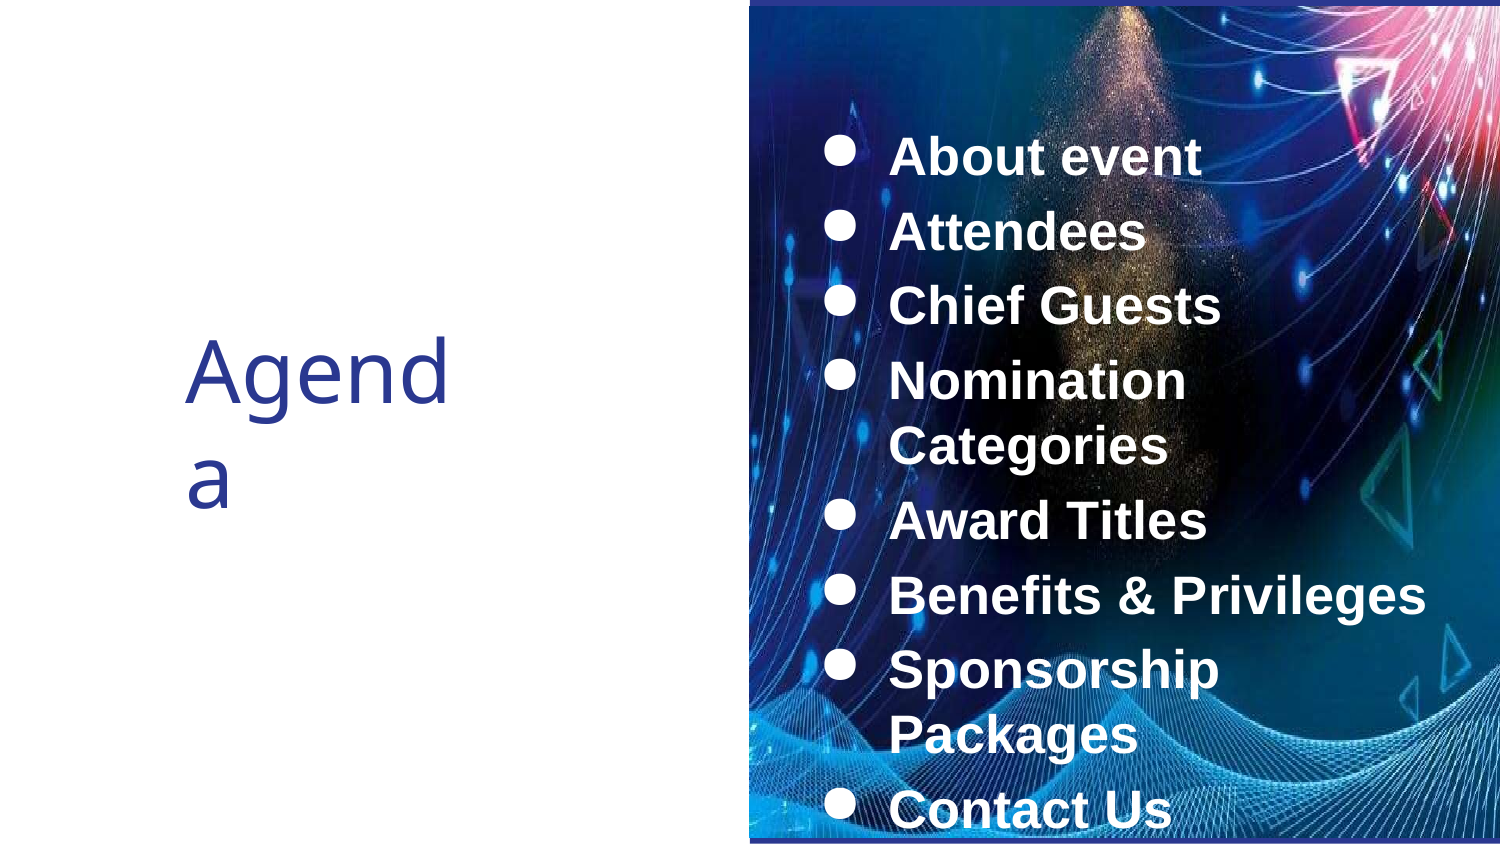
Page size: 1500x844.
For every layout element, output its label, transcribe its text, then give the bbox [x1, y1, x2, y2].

text_box Agenda [183, 314, 458, 527]
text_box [749, 0, 1500, 844]
